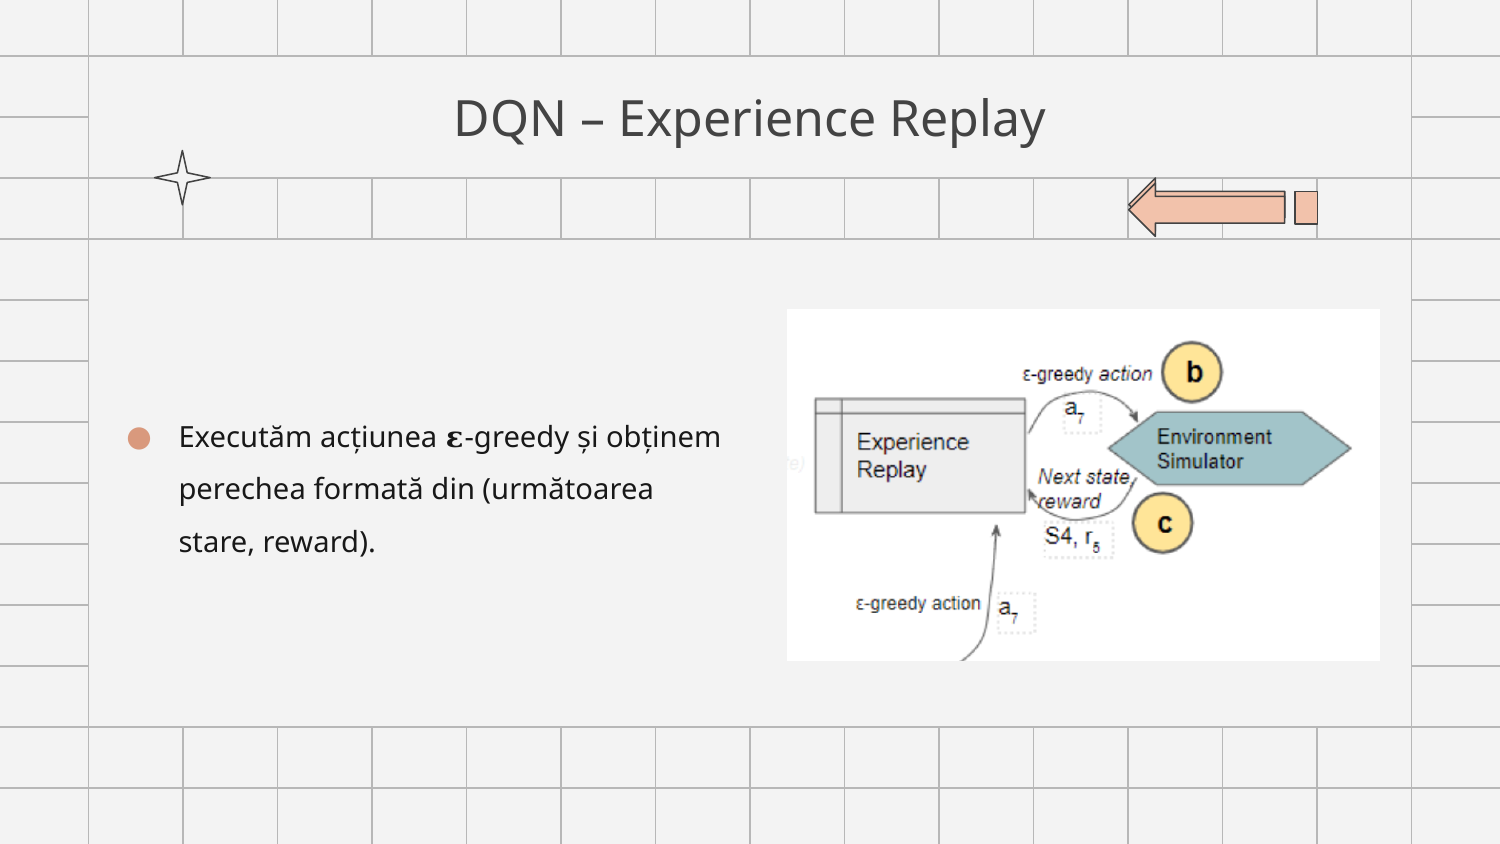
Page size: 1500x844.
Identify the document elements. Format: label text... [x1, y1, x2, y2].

text_box Executăm acțiunea 𝛆-greedy și obținem perechea formată din (următoarea stare, reward). [88, 385, 737, 558]
text_box [154, 150, 211, 205]
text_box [1128, 177, 1318, 237]
title DQN – Experience Replay [88, 55, 1412, 179]
picture [786, 309, 1380, 661]
